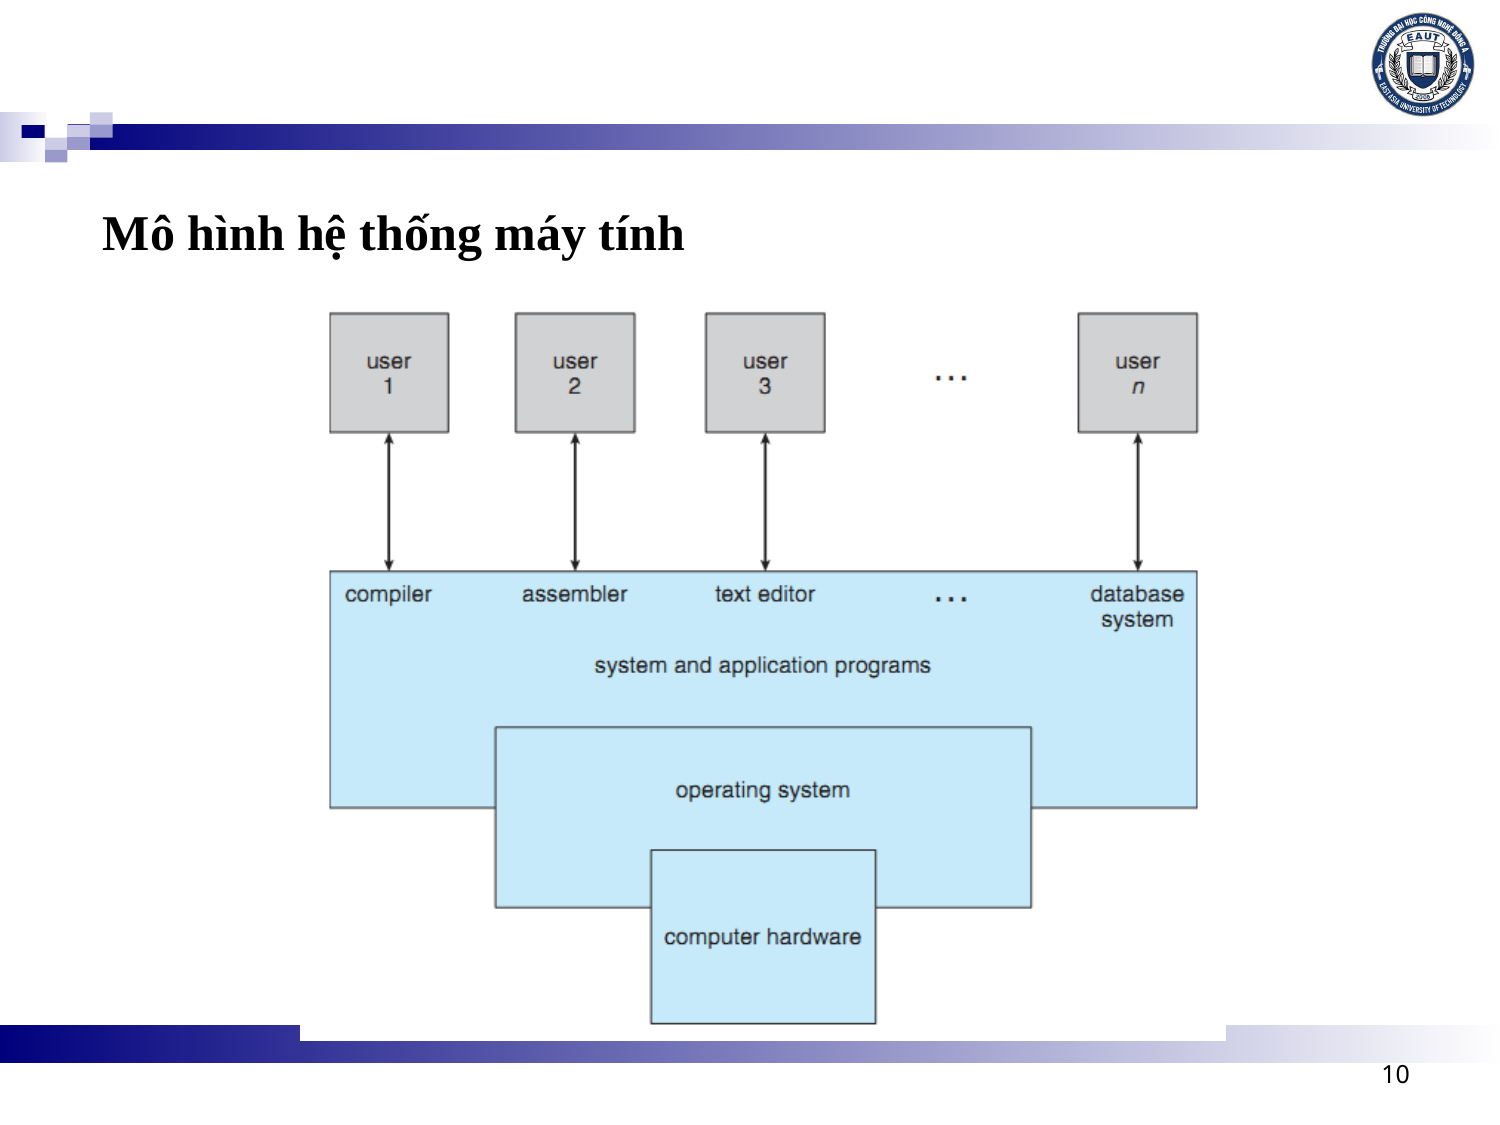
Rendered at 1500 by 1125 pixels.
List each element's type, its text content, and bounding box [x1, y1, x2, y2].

slide_number 10 [1074, 1025, 1425, 1100]
list Mô hình hệ thống máy tính [87, 174, 1438, 950]
picture [299, 299, 1227, 1041]
